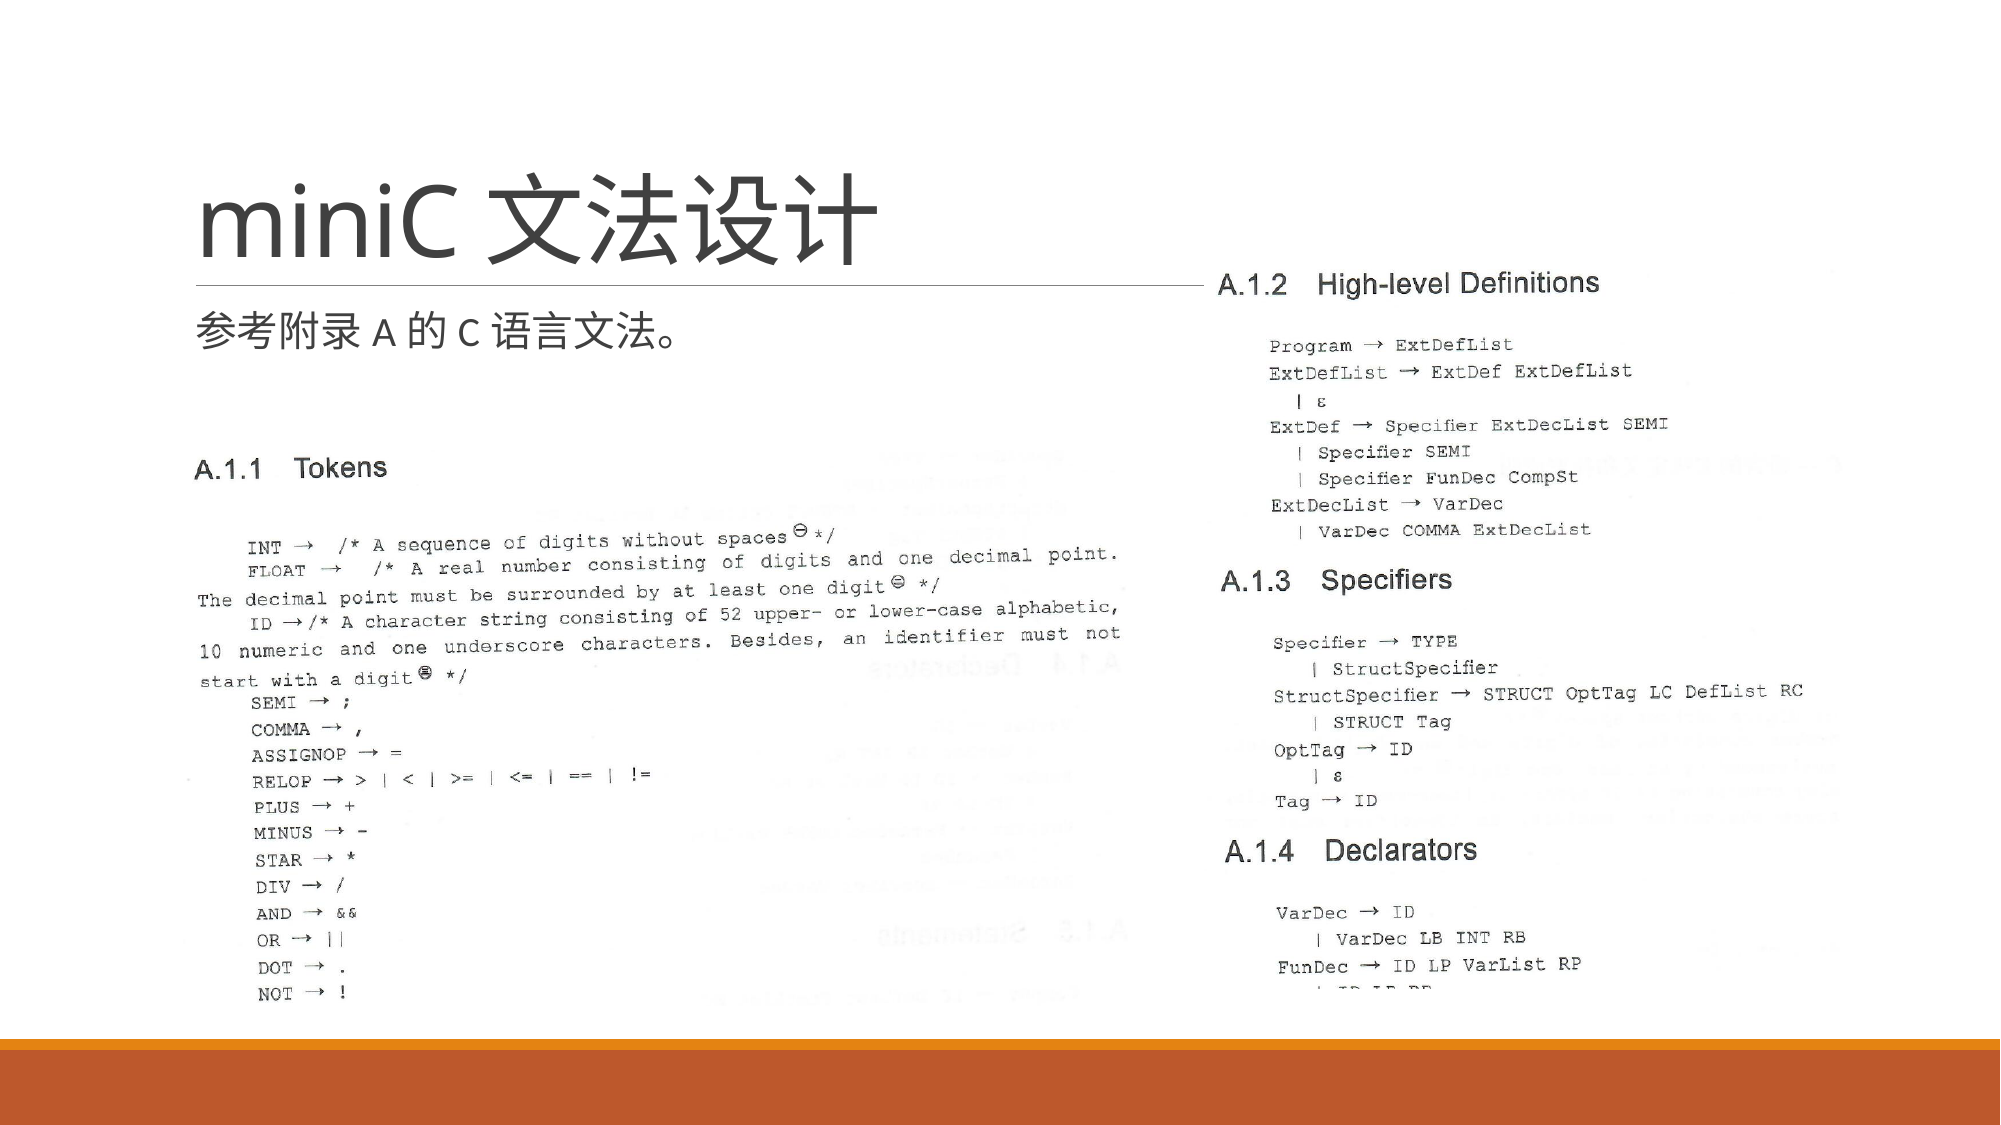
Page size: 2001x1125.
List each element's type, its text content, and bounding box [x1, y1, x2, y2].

picture [1203, 258, 1843, 990]
list 参考附录A的C语言文法。 [180, 302, 1200, 963]
picture [179, 449, 1141, 1007]
title miniC文法设计 [180, 47, 1830, 285]
